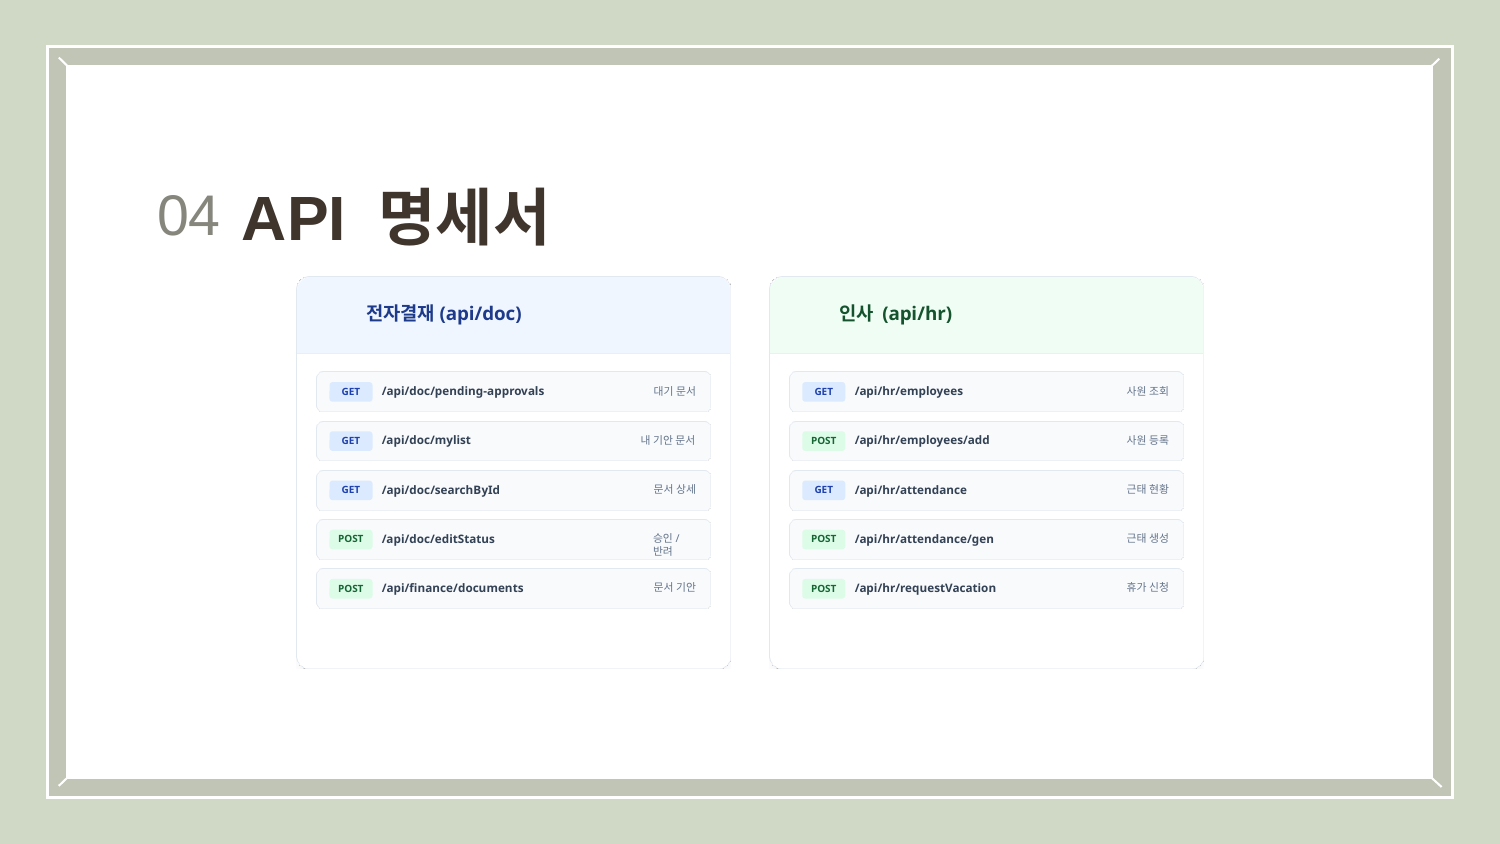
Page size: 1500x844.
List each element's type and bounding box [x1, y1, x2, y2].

picture [769, 276, 1204, 670]
text_box [45, 29, 1455, 799]
picture [296, 276, 731, 670]
